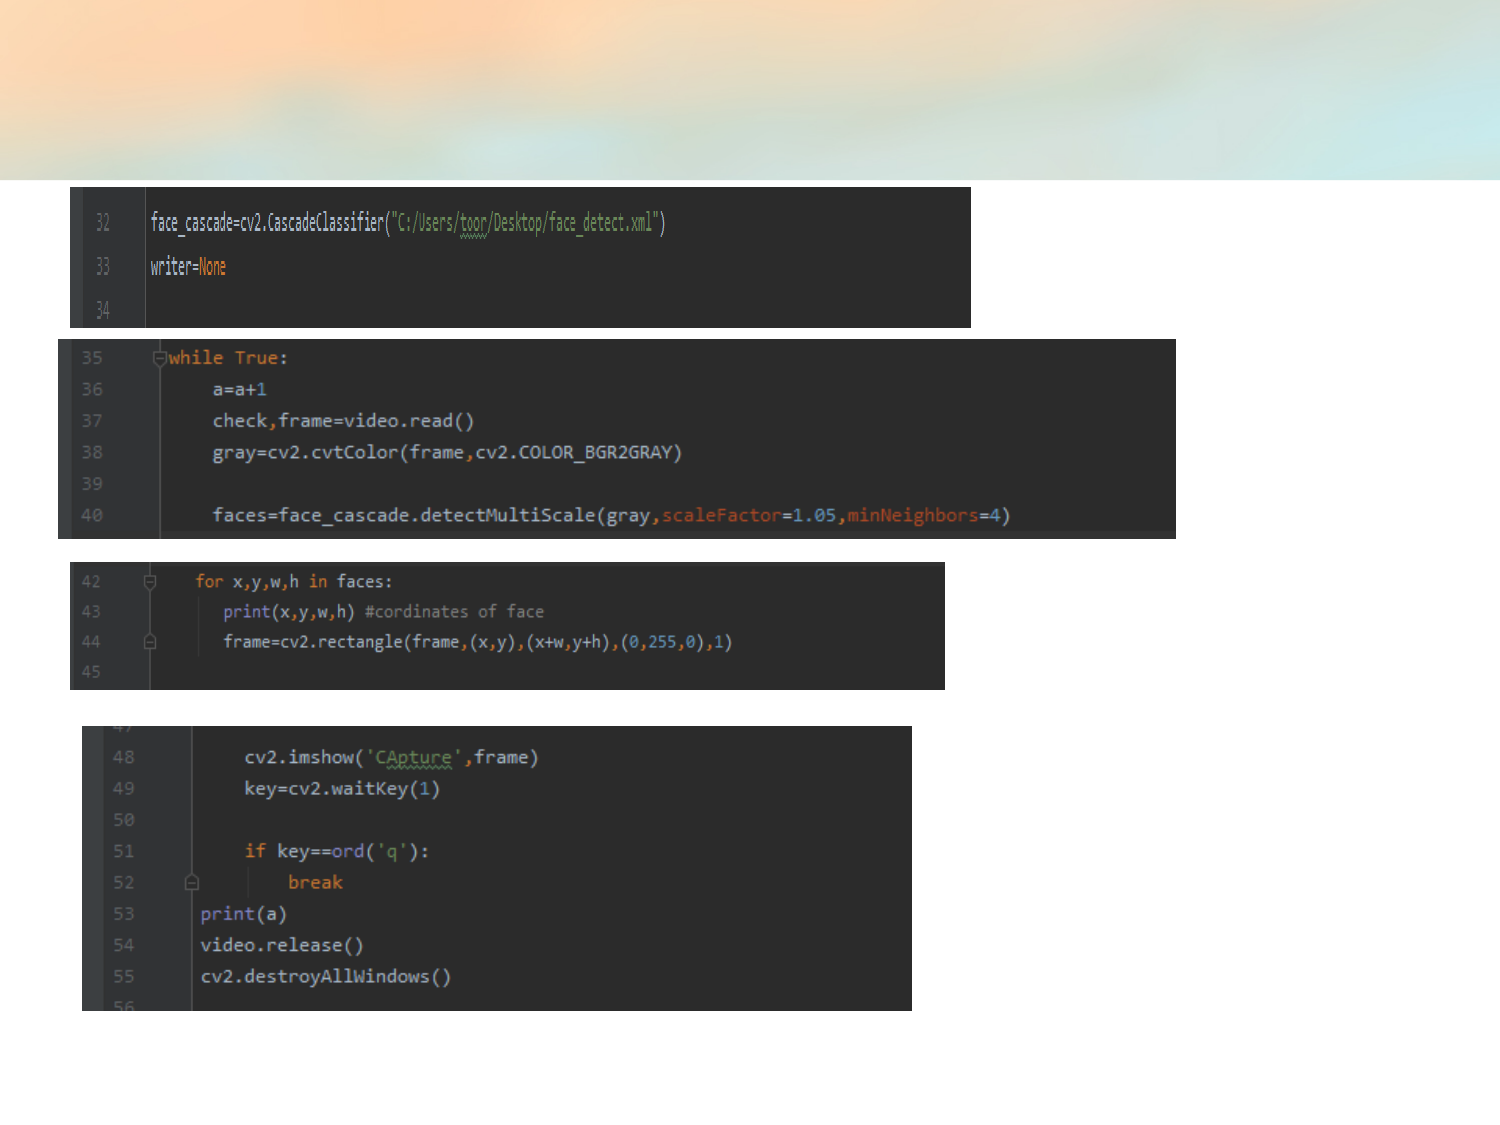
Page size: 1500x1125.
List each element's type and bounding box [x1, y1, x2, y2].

picture [0, 0, 1500, 1125]
list [58, 339, 1176, 539]
